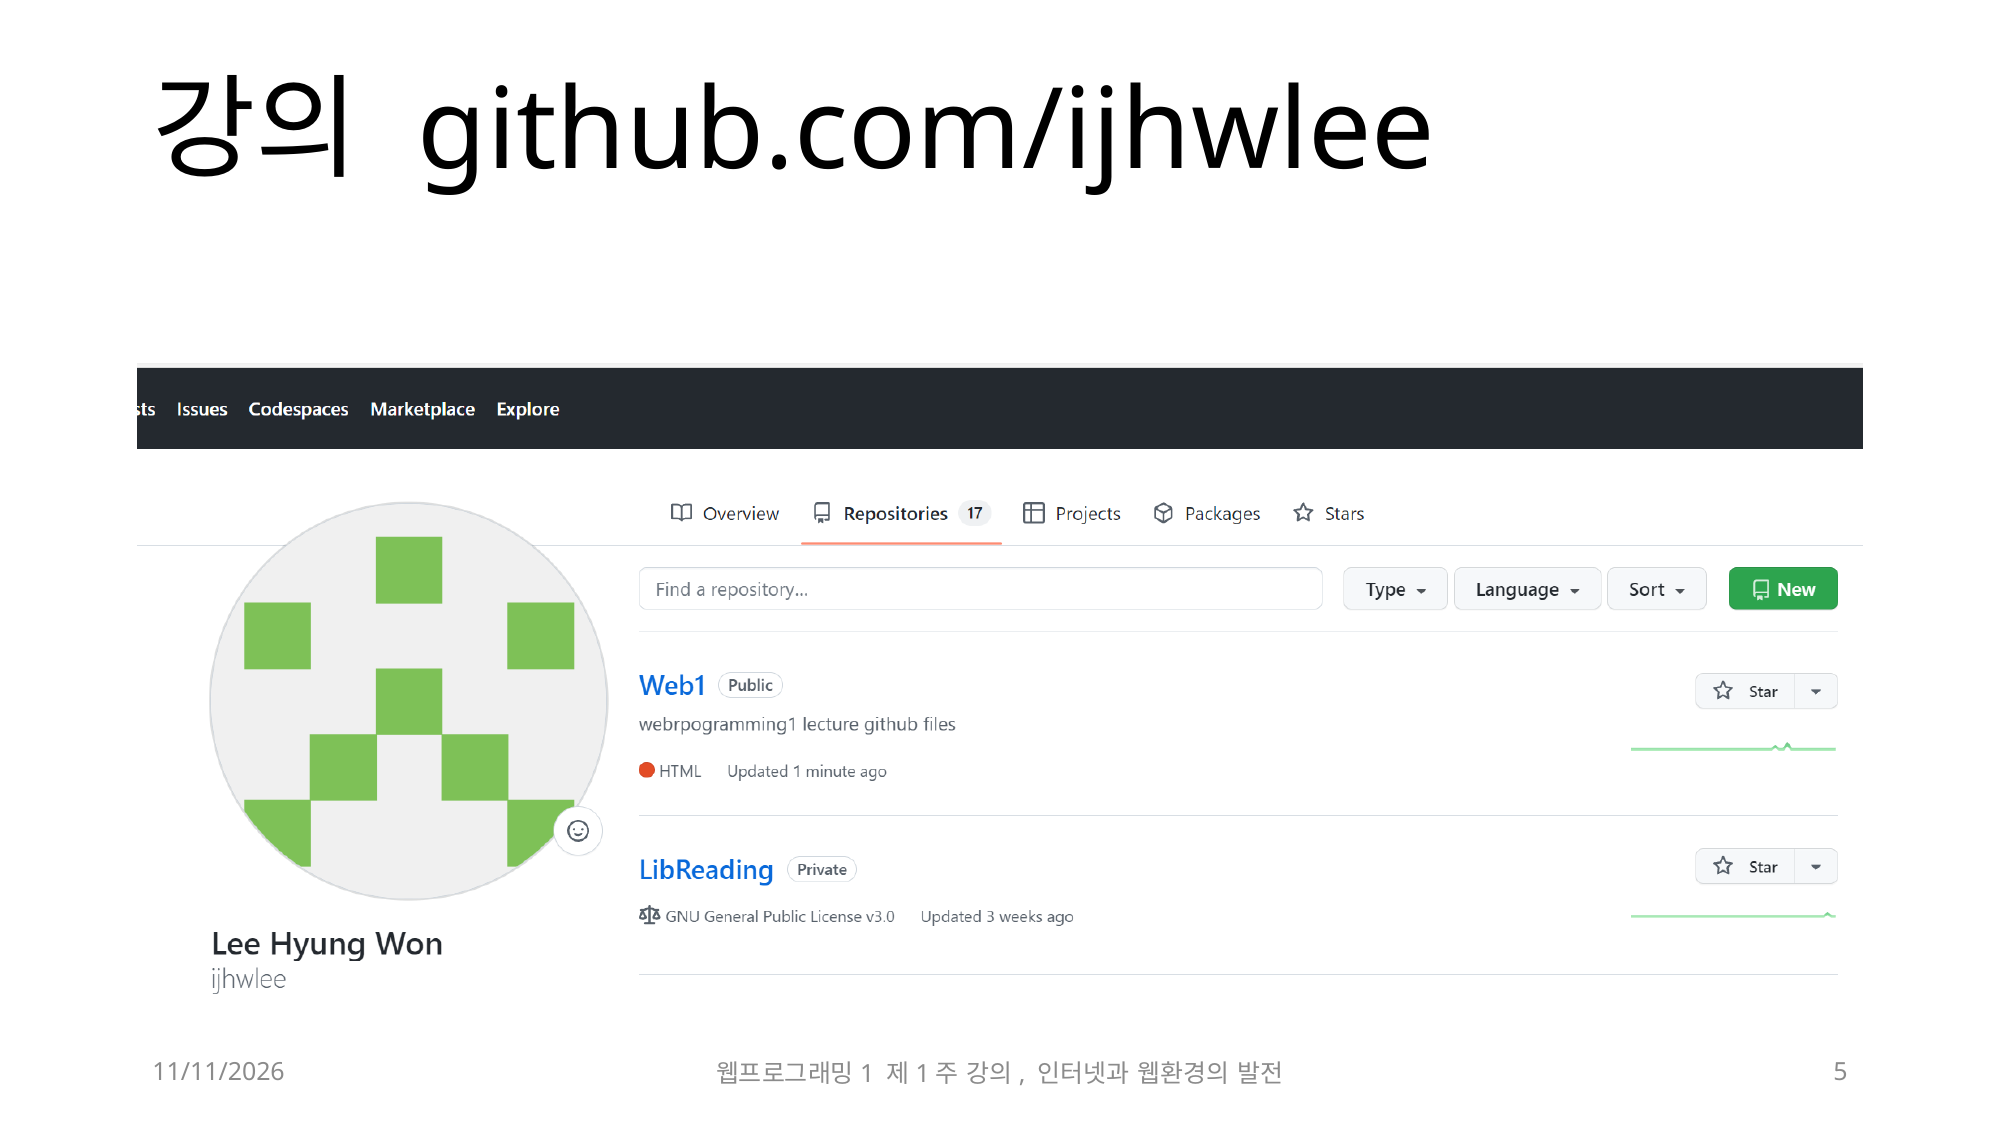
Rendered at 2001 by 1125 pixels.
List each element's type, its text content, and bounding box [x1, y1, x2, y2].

footer 웹프로그래밍1 제1주 강의, 인터넷과 웹환경의 발전 [662, 1042, 1338, 1103]
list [137, 342, 1863, 998]
slide_number 5 [1412, 1042, 1863, 1103]
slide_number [137, 1042, 588, 1103]
title 강의 github.com/ijhwlee [137, 47, 1863, 201]
